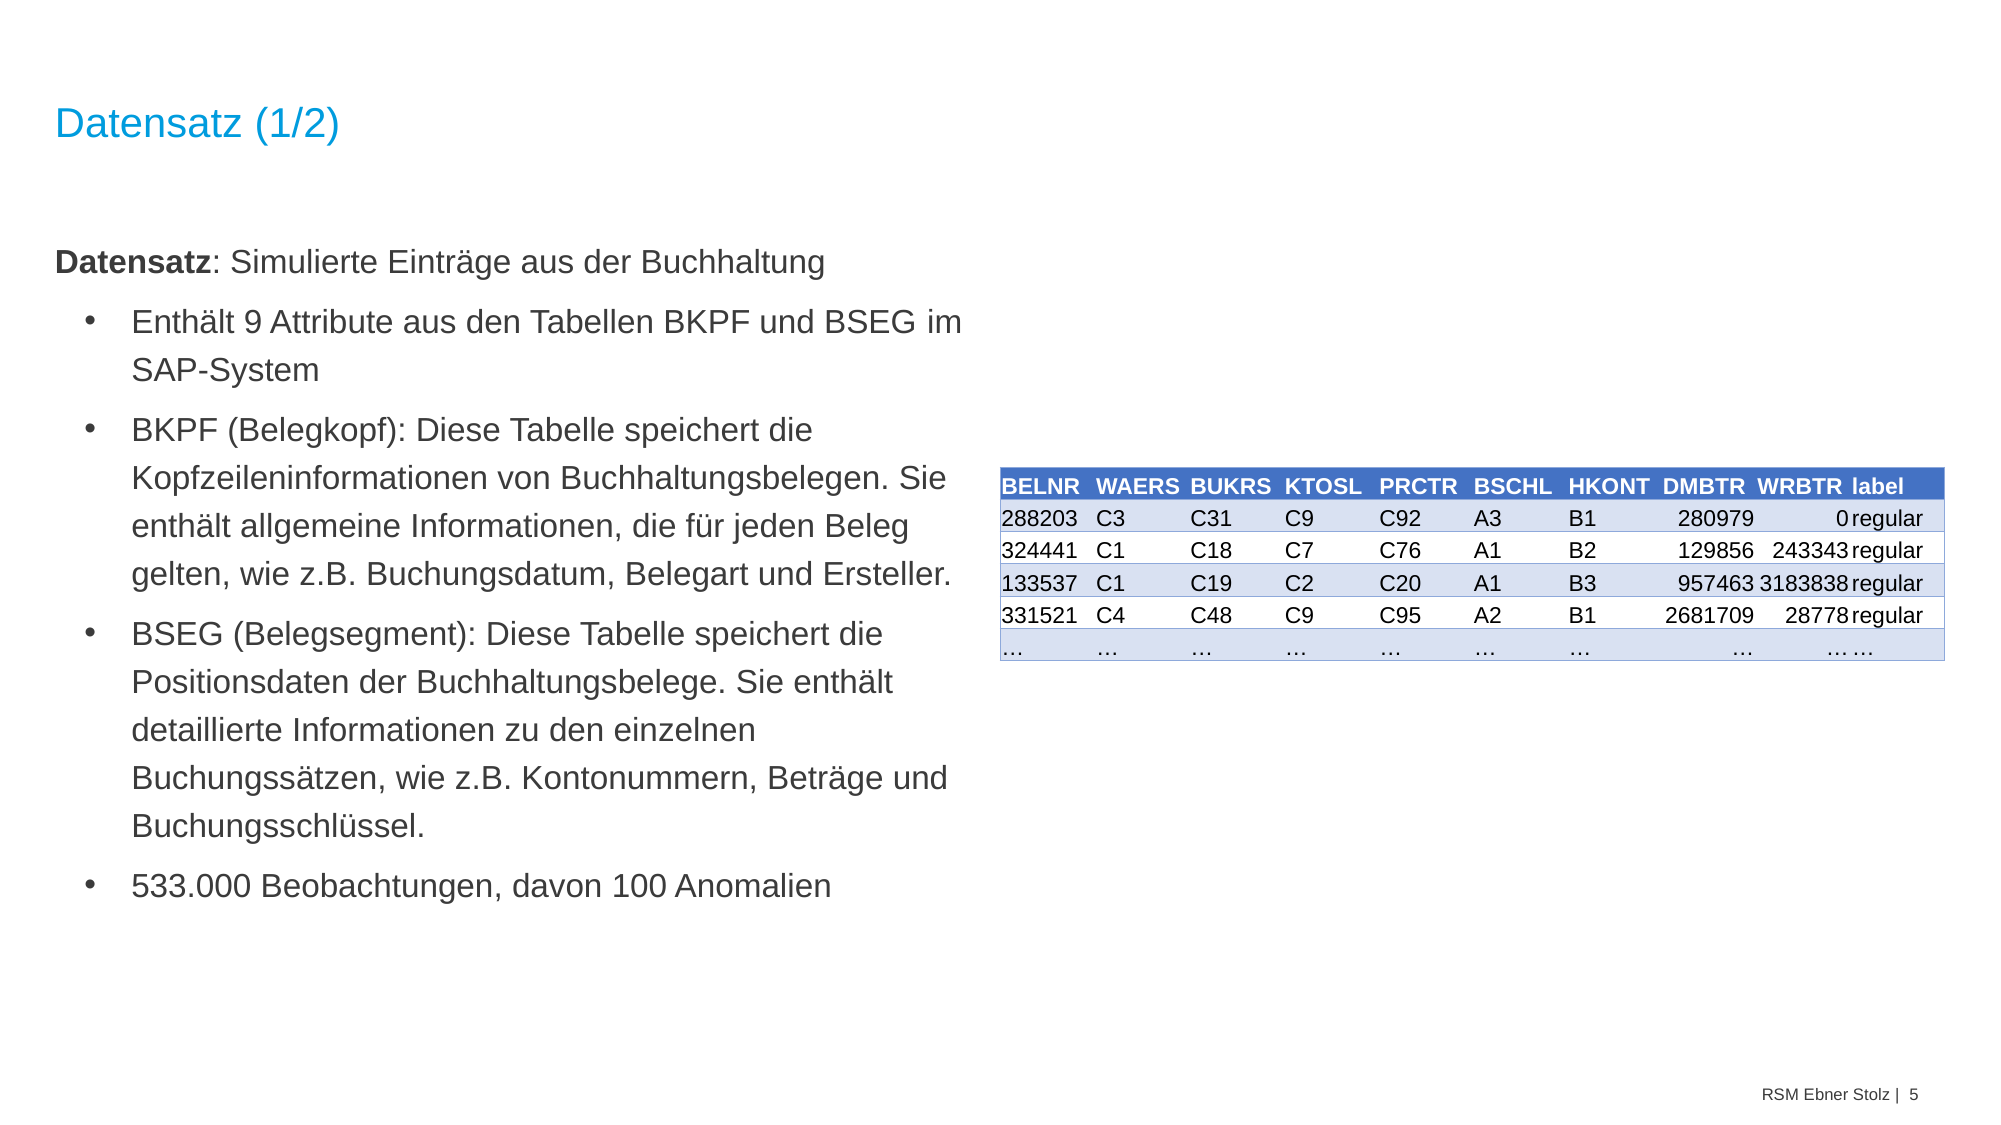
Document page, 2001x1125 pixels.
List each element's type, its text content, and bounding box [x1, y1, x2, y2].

table_cell 288203 [1001, 500, 1094, 531]
table_cell C7 [1283, 532, 1378, 563]
table_cell C76 [1378, 532, 1472, 563]
table_cell regular [1850, 500, 1944, 531]
table_cell … [1567, 629, 1661, 660]
table_header BUKRS [1189, 468, 1283, 499]
table_cell C48 [1189, 597, 1283, 628]
table_cell 957463 [1661, 564, 1756, 596]
table_header label [1850, 468, 1944, 499]
table_cell … [1756, 629, 1850, 660]
table_cell 324441 [1001, 532, 1094, 563]
table_cell B1 [1567, 500, 1661, 531]
table_cell 133537 [1001, 564, 1094, 596]
table_cell C2 [1283, 564, 1378, 596]
table_cell C95 [1378, 597, 1472, 628]
table_cell 3183838 [1756, 564, 1850, 596]
table_cell 280979 [1661, 500, 1756, 531]
table_cell A2 [1472, 597, 1567, 628]
table_cell 2681709 [1661, 597, 1756, 628]
table_cell C1 [1094, 532, 1189, 563]
table_cell … [1850, 629, 1944, 660]
table_header WAERS [1094, 468, 1189, 499]
table_cell … [1001, 629, 1094, 660]
table_cell A3 [1472, 500, 1567, 531]
table_cell … [1378, 629, 1472, 660]
table_cell A1 [1472, 532, 1567, 563]
table_cell regular [1850, 597, 1944, 628]
table_header KTOSL [1283, 468, 1378, 499]
table_cell 331521 [1001, 597, 1094, 628]
table_cell A1 [1472, 564, 1567, 596]
table_cell … [1283, 629, 1378, 660]
table_cell regular [1850, 564, 1944, 596]
table_cell C3 [1094, 500, 1189, 531]
table_cell C20 [1378, 564, 1472, 596]
table_cell C4 [1094, 597, 1189, 628]
table_header DMBTR [1661, 468, 1756, 499]
table_header WRBTR [1756, 468, 1850, 499]
table_cell … [1472, 629, 1567, 660]
table_cell C19 [1189, 564, 1283, 596]
table_cell … [1661, 629, 1756, 660]
table_cell 243343 [1756, 532, 1850, 563]
table_cell C9 [1283, 597, 1378, 628]
list Datensatz: Simulierte Einträge aus der Buchhaltung Enthält 9 Attribute aus den Tabellen BKPF und BSEG im SAP-System BKPF (Belegkopf): Diese Tabelle speichert die Kopfzeileninformationen von Buchhaltungsbelegen. Sie enthält allgemeine Informationen, die für jeden Beleg gelten, wie z.B. Buchungsdatum, Belegart und Ersteller. BSEG (Belegsegment): Diese Tabelle speichert die Positionsdaten der Buchhaltungsbelege. Sie enthält detaillierte Informationen zu den einzelnen Buchungssätzen, wie z.B. Kontonummern, Beträge und Buchungsschlüssel. 533.000 Beobachtungen, davon 100 Anomalien [54, 231, 1945, 1035]
table_cell … [1189, 629, 1283, 660]
slide_number 5 [1909, 1082, 1964, 1101]
table_header PRCTR [1378, 468, 1472, 499]
table_cell 129856 [1661, 532, 1756, 563]
table_cell regular [1850, 532, 1944, 563]
table_cell C1 [1094, 564, 1189, 596]
table_cell C18 [1189, 532, 1283, 563]
table_header BSCHL [1472, 468, 1567, 499]
table_cell C92 [1378, 500, 1472, 531]
table_cell B3 [1567, 564, 1661, 596]
table_cell … [1094, 629, 1189, 660]
table_cell C31 [1189, 500, 1283, 531]
table_cell B1 [1567, 597, 1661, 628]
table_cell 0 [1756, 500, 1850, 531]
table_header BELNR [1001, 468, 1094, 499]
table_cell C9 [1283, 500, 1378, 531]
table_header HKONT [1567, 468, 1661, 499]
table_cell 28778 [1756, 597, 1850, 628]
title Datensatz (1/2) [54, 101, 1945, 191]
footer RSM Ebner Stolz | [1218, 1082, 1905, 1101]
table_cell B2 [1567, 532, 1661, 563]
